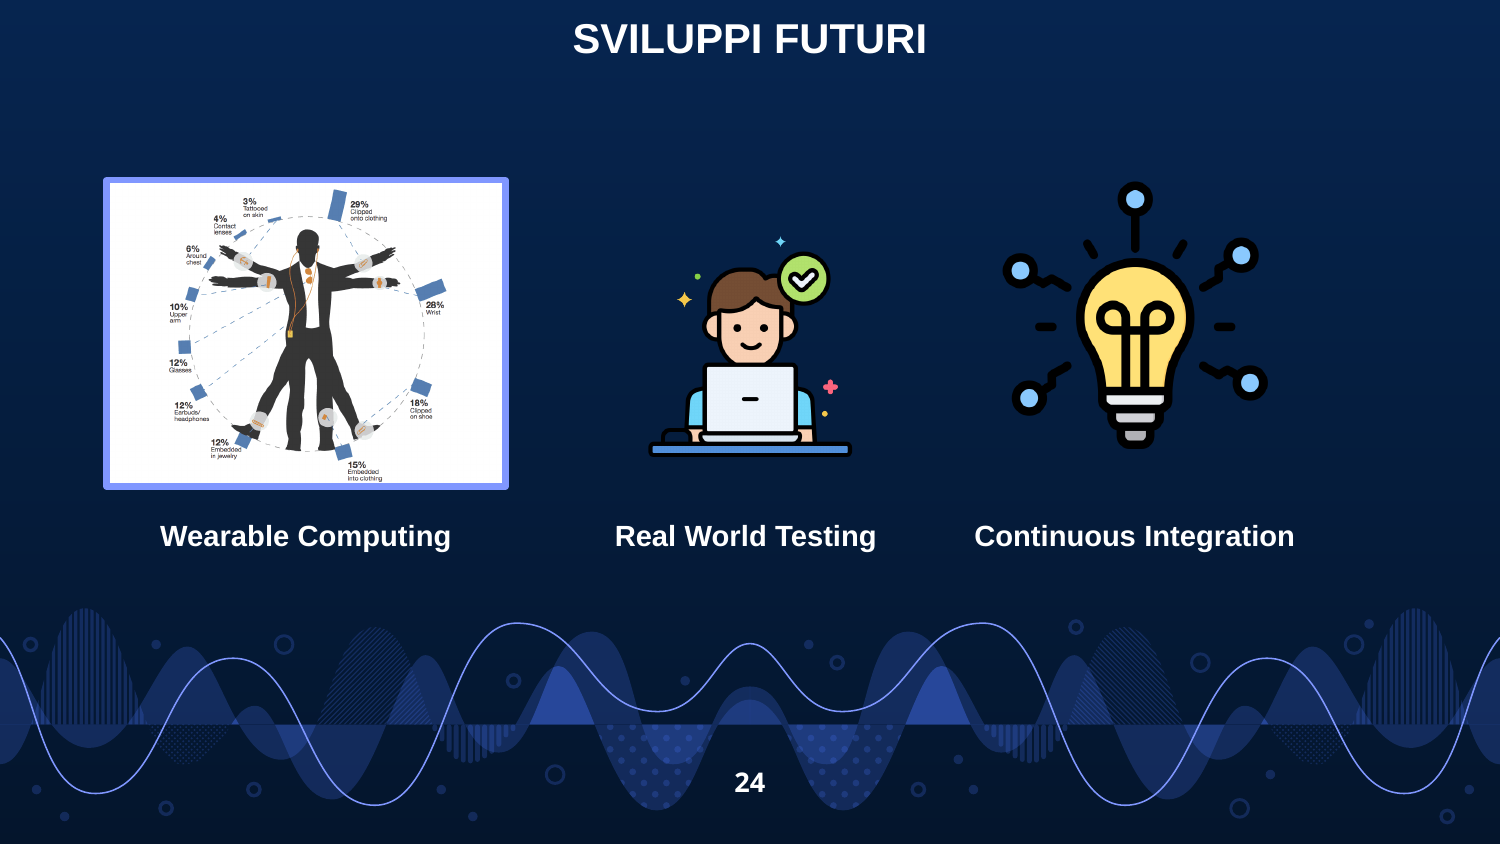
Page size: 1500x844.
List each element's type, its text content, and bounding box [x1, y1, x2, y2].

picture [997, 177, 1273, 453]
title SVILUPPI FUTURI [203, 12, 1297, 64]
picture [639, 236, 861, 457]
text_box Real World Testing [580, 509, 920, 560]
text_box Continuous Integration [947, 509, 1322, 560]
slide_number 24 [705, 724, 795, 844]
picture [109, 183, 503, 484]
text_box Wearable Computing [136, 509, 476, 560]
